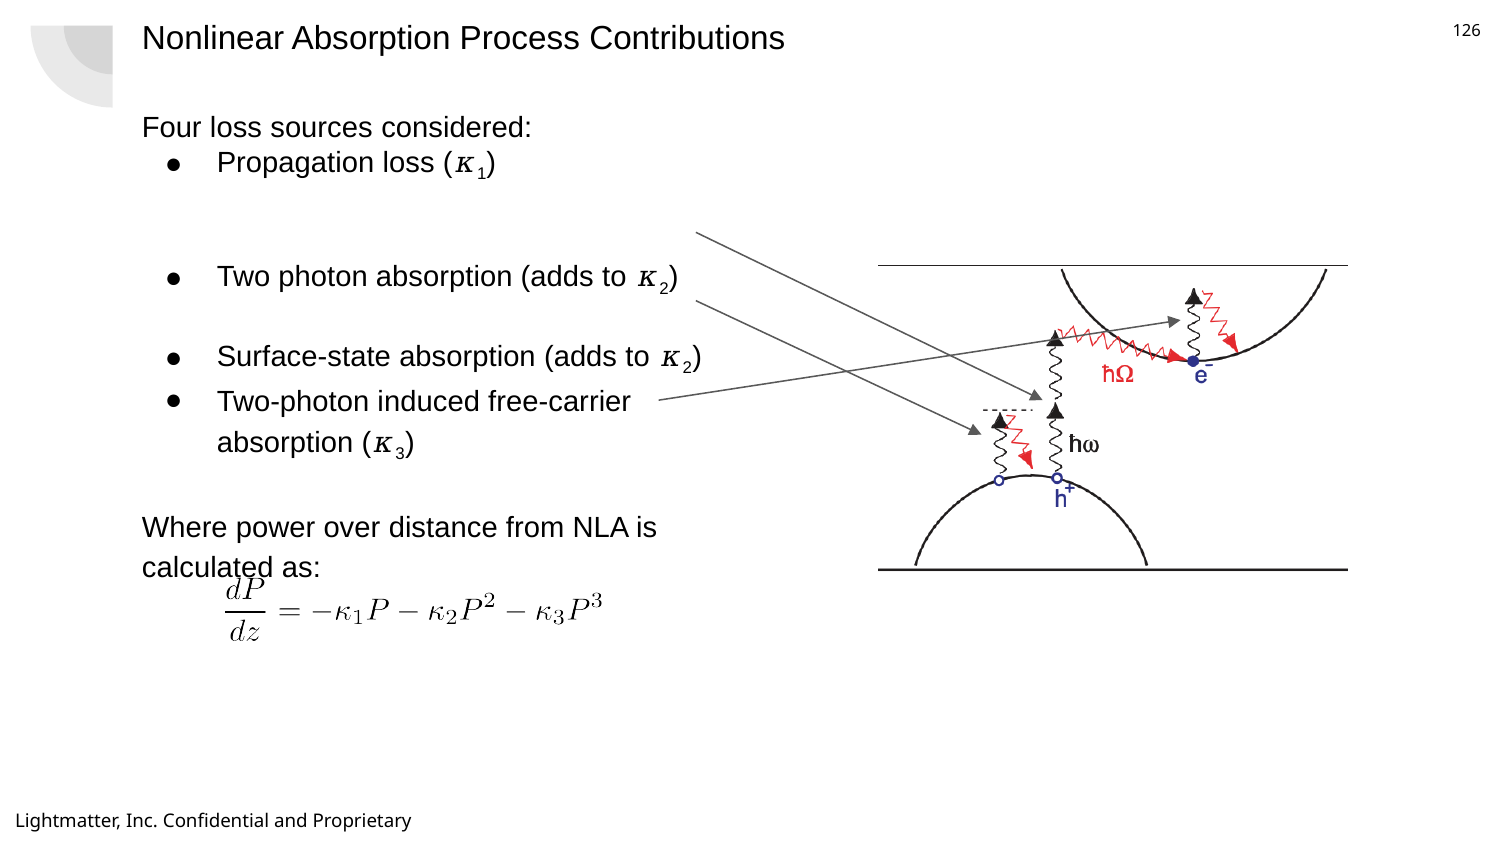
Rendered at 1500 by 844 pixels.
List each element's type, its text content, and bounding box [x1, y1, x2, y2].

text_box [695, 300, 982, 435]
picture [217, 570, 610, 648]
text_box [695, 232, 1043, 318]
picture [877, 265, 1348, 572]
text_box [658, 319, 690, 401]
title Nonlinear Absorption Process Contributions [126, 0, 1281, 73]
list Four loss sources considered: Propagation loss (𝜅1) Two photon absorption (adds to 𝜅2) Surface-state absorption (adds to 𝜅2) Two-photon induced free-carrier absorption (𝜅3) Where power over distance from NLA is calculated as: [126, 93, 750, 744]
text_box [986, 319, 1181, 401]
